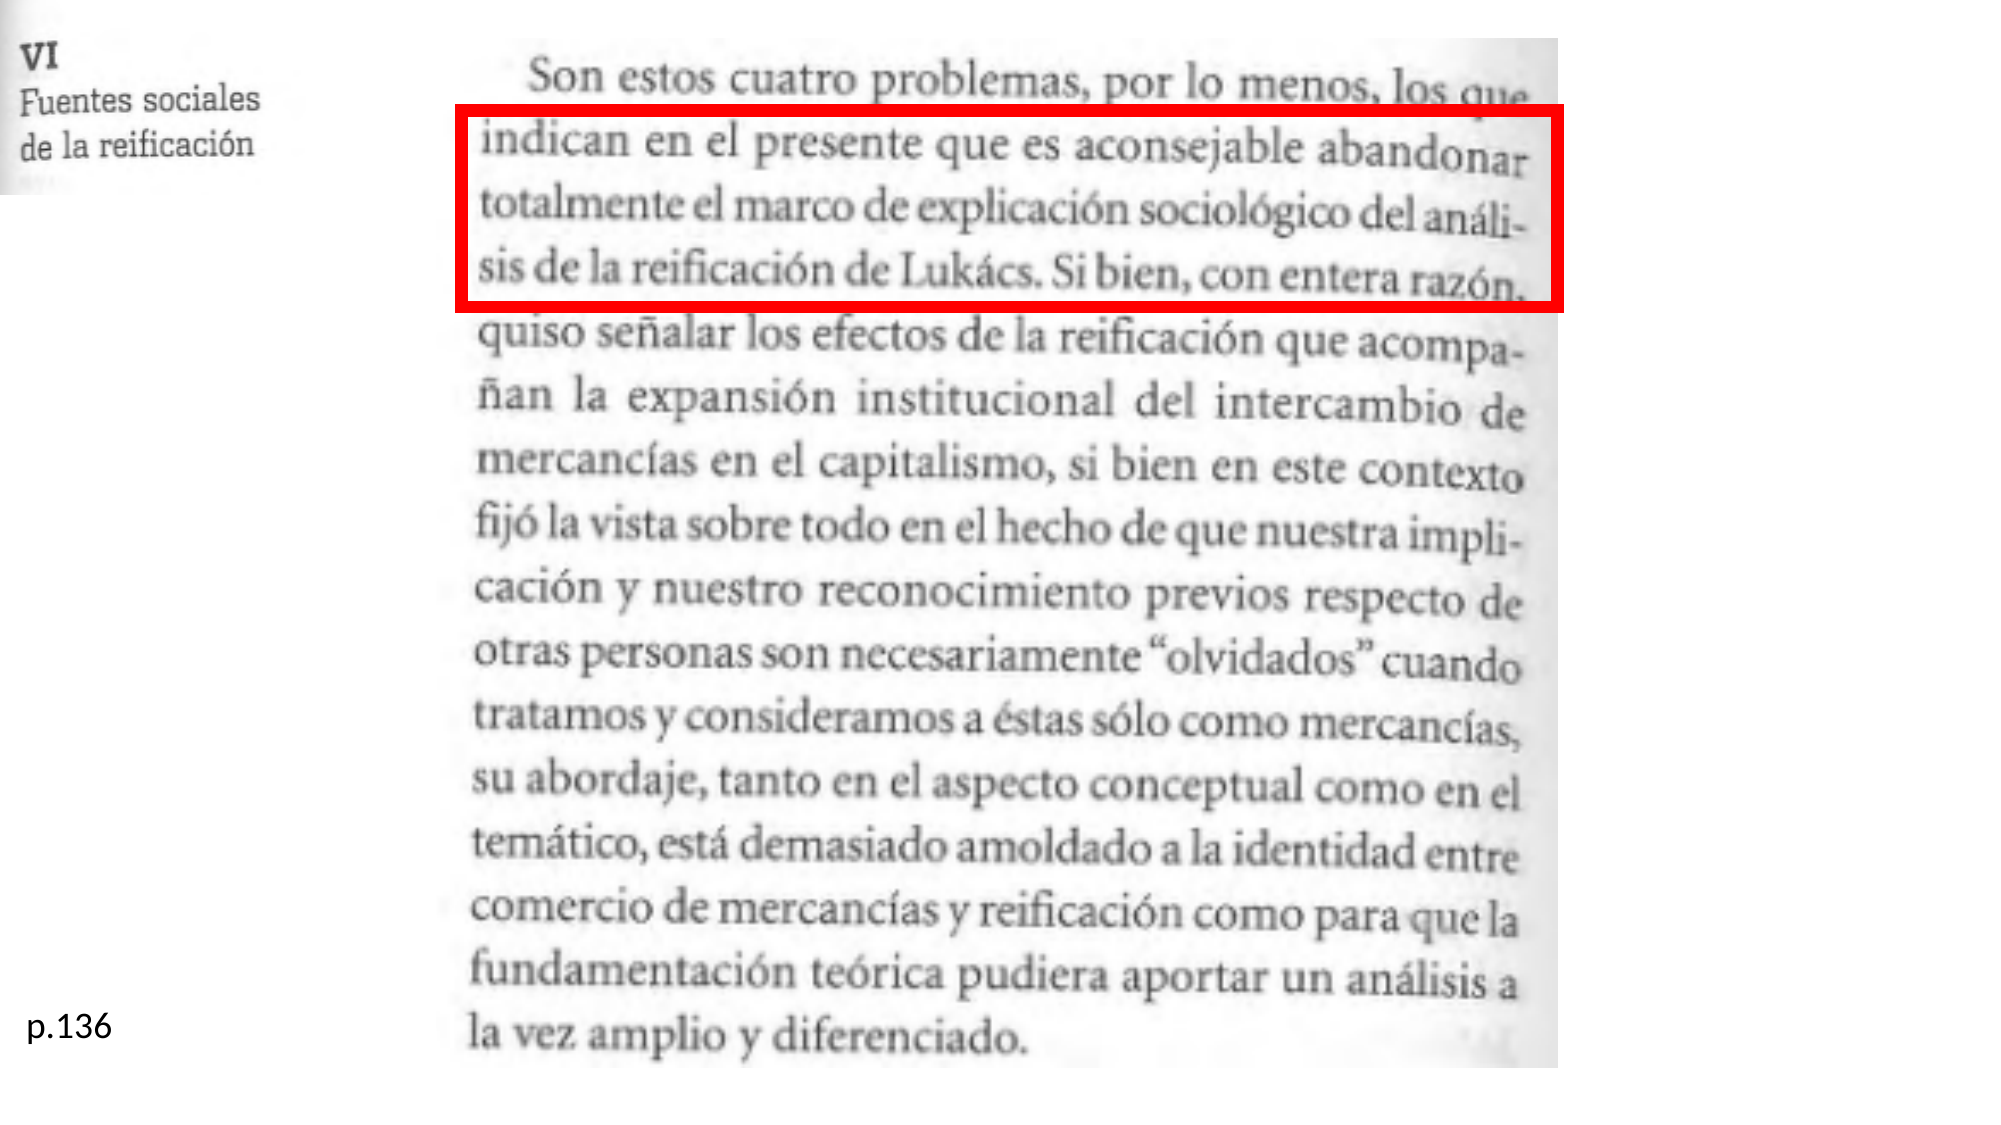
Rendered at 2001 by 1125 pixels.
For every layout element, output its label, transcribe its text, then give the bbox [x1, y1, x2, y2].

picture [436, 38, 1558, 1068]
text_box p.136 [11, 993, 179, 1054]
picture [0, 0, 306, 195]
